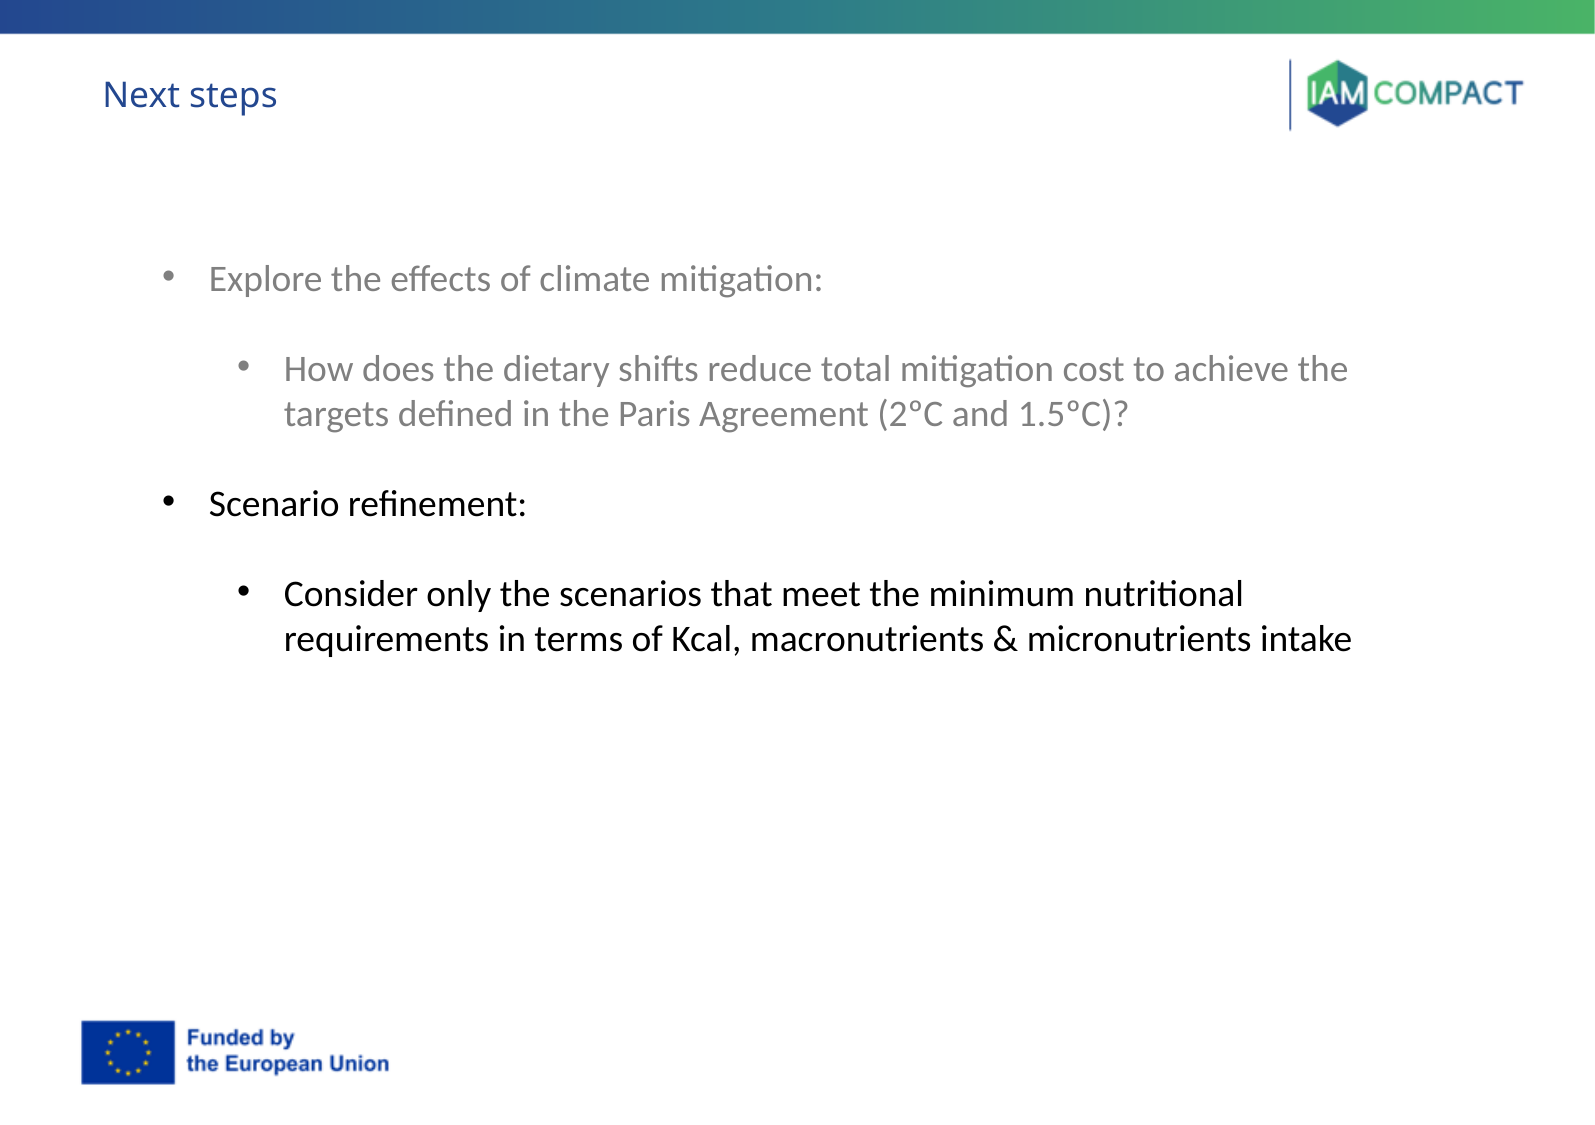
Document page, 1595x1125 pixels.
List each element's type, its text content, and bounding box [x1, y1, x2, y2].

picture [0, 0, 1595, 1125]
text_box Explore the effects of climate mitigation: How does the dietary shifts reduce total mitigation cost to achieve the targets defined in the Paris Agreement (2ºC and 1.5ºC)? Scenario refinement: Consider only the scenarios that meet the minimum nutritional requirements in terms of Kcal, macronutrients & micronutrients intake [147, 246, 1434, 711]
title Next steps [87, 59, 1273, 132]
